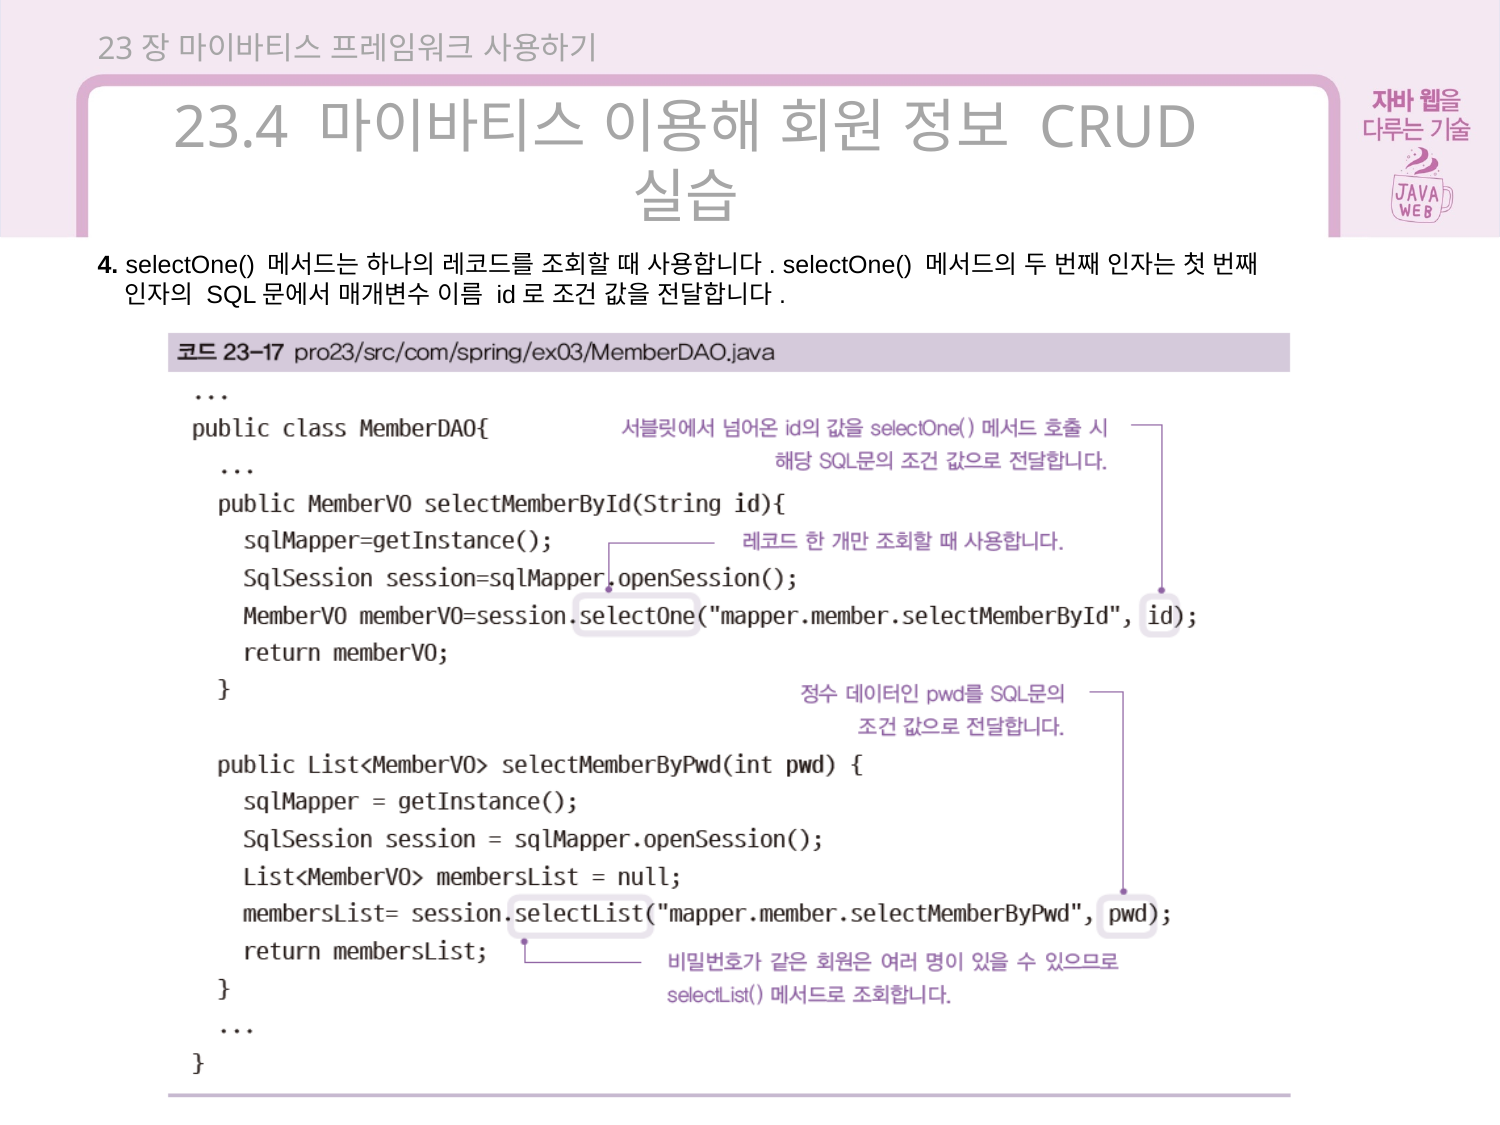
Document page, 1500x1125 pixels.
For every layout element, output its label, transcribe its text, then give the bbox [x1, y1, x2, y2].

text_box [163, 327, 1302, 1107]
text_box 23장 마이바티스 프레임워크 사용하기 [82, 0, 1133, 74]
picture [0, 0, 1500, 1125]
text_box 23.4 마이바티스 이용해 회원 정보 CRUD 실습 [104, 82, 1268, 237]
text_box 4. selectOne() 메서드는 하나의 레코드를 조회할 때 사용합니다. selectOne() 메서드의 두 번째 인자는 첫 번째 인자의 SQL문에서 매개변수 이름 id로 조건 값을 전달합니다. [82, 241, 1388, 316]
